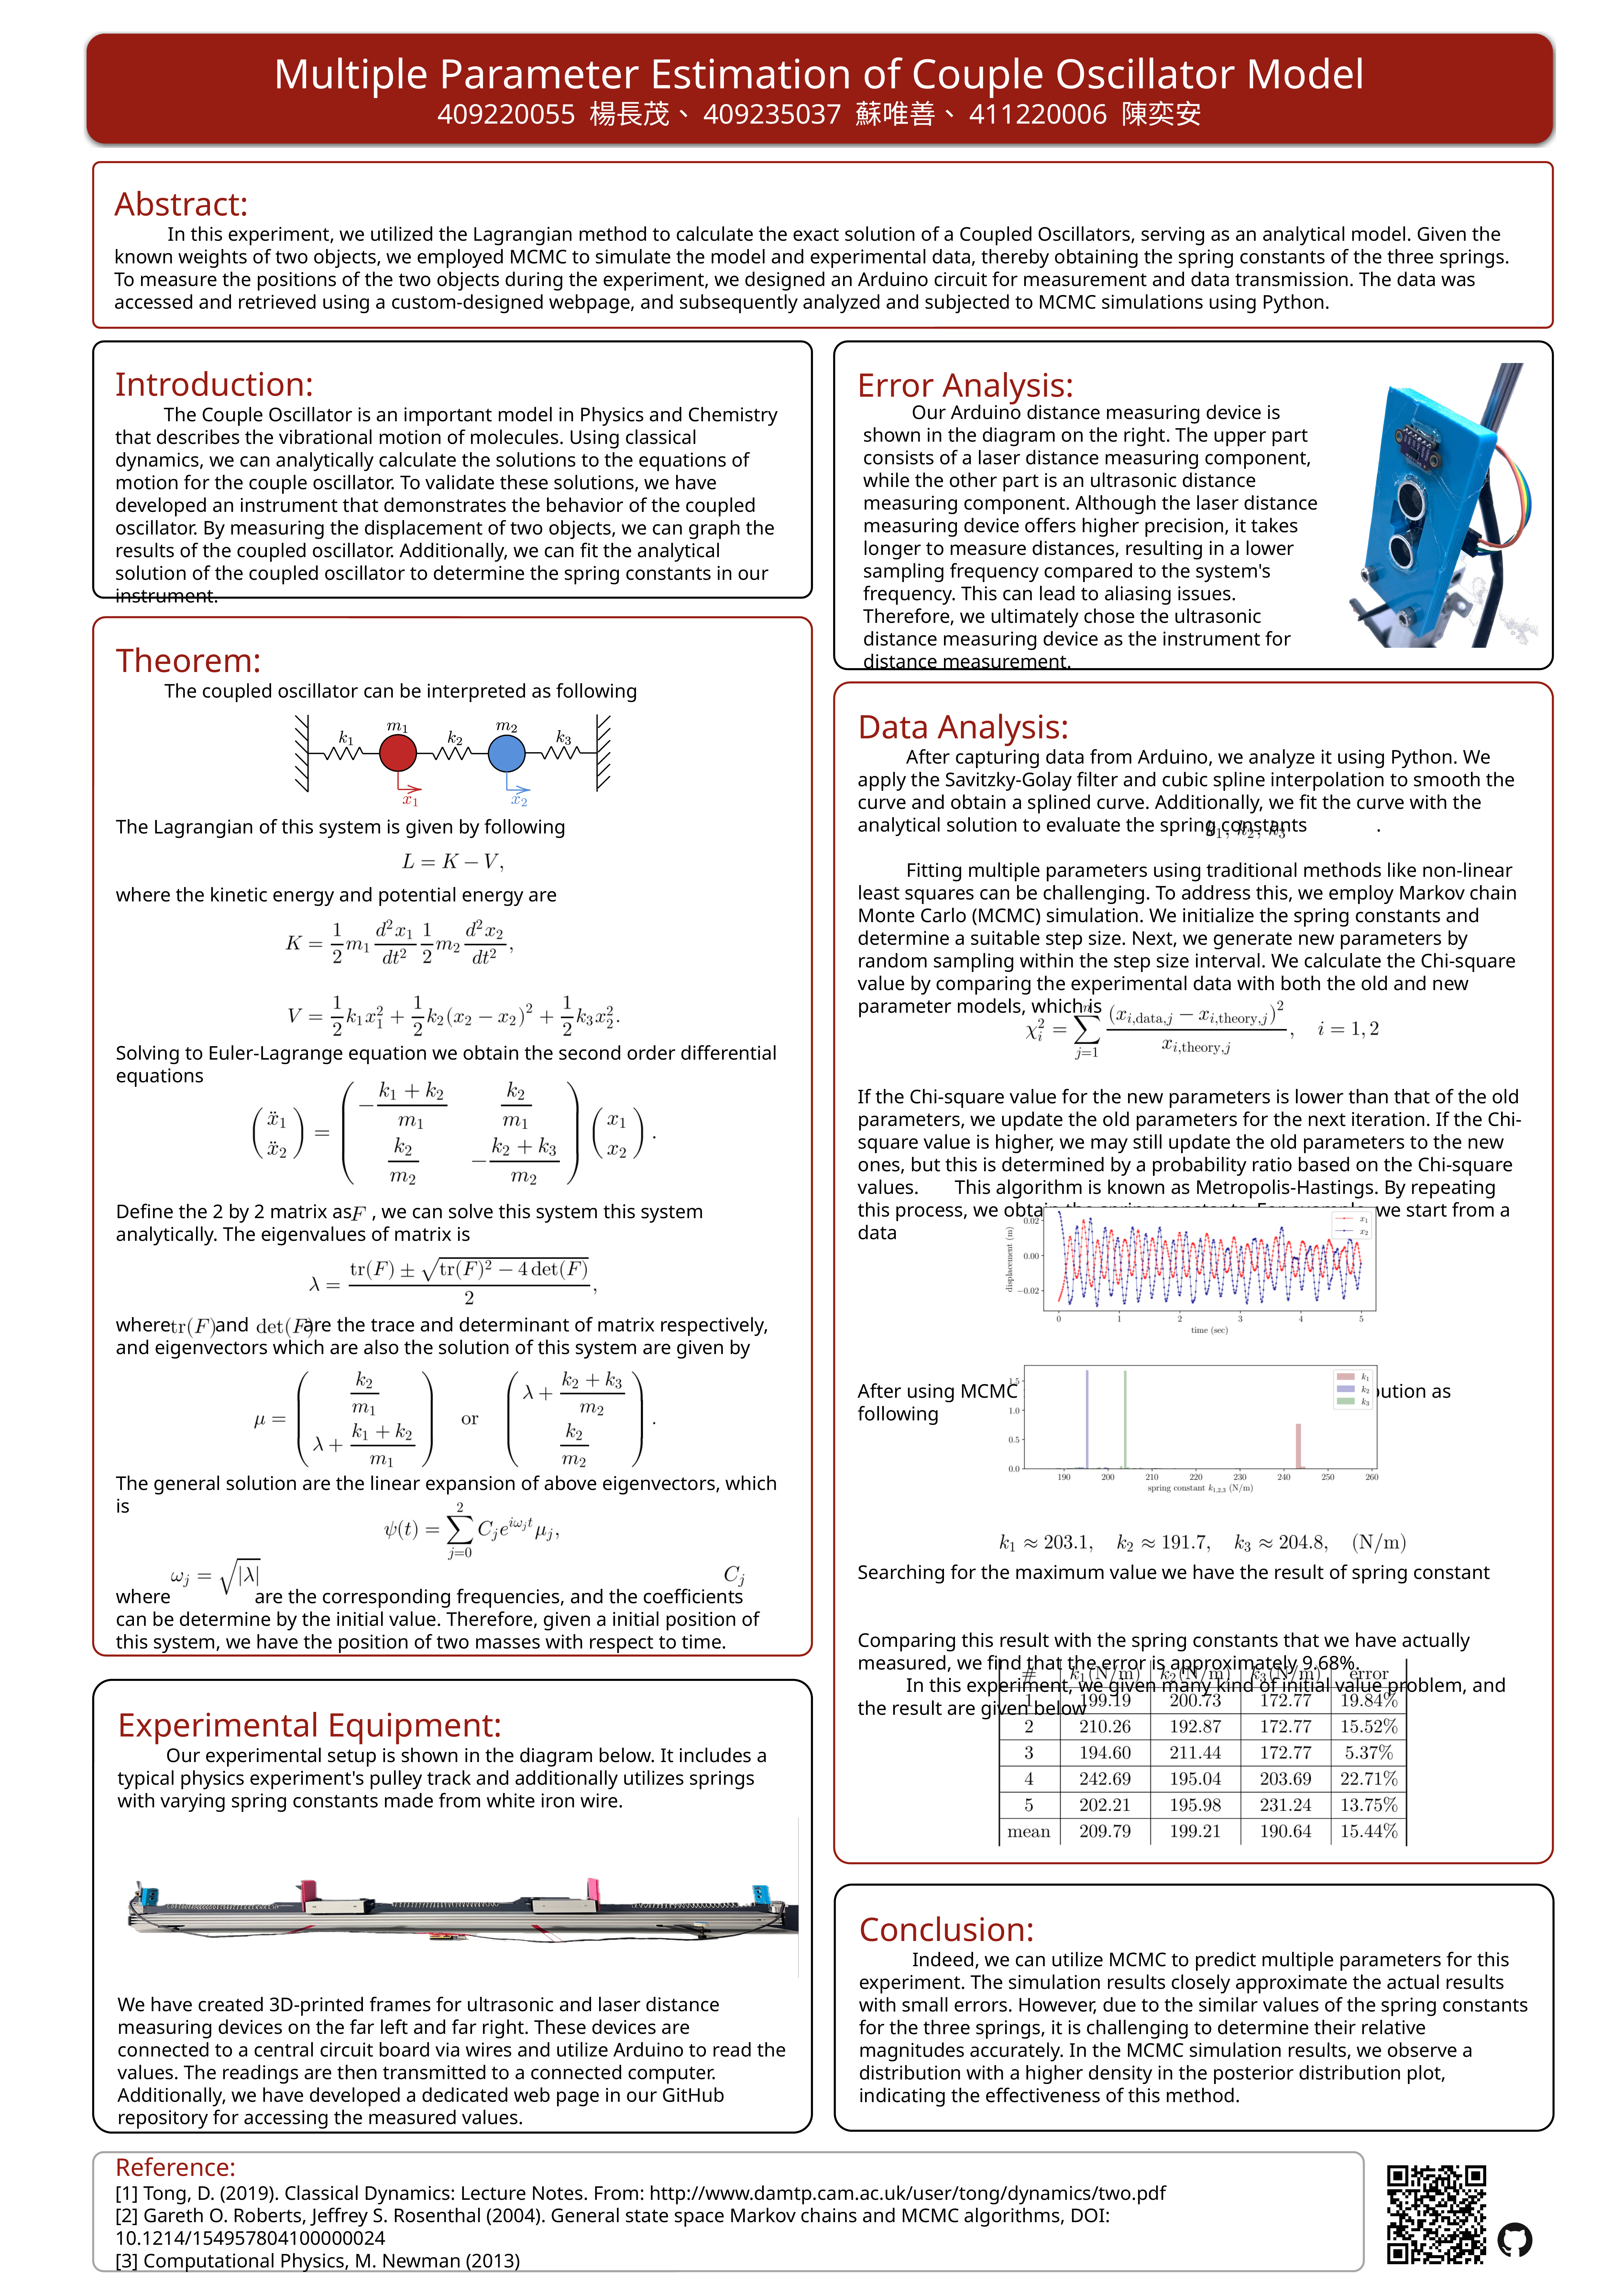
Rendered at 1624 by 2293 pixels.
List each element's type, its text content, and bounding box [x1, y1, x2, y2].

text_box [834, 682, 1553, 1863]
picture [1384, 2162, 1489, 2267]
text_box Introduction: The Couple Oscillator is an important model in Physics and Chemistry that describes the vibrational motion of molecules. Using classical dynamics, we can analytically calculate the solutions to the equations of motion for the couple oscillator. To validate these solutions, we have developed an instrument that demonstrates the behavior of the coupled oscillator. By measuring the displacement of two objects, we can graph the results of the coupled oscillator. Additionally, we can fit the analytical solution of the coupled oscillator to determine the spring constants in our instrument. [93, 341, 812, 598]
text_box Conclusion: Indeed, we can utilize MCMC to predict multiple parameters for this experiment. The simulation results closely approximate the actual results with small errors. However, due to the similar values of the spring constants for the three springs, it is challenging to determine their relative magnitudes accurately. In the MCMC simulation results, we observe a distribution with a higher density in the posterior distribution plot, indicating the effectiveness of this method. [834, 1884, 1554, 2131]
picture [1023, 999, 1382, 1065]
text_box Multiple Parameter Estimation of Couple Oscillator Model 409220055 楊長茂、409235037 蘇唯善、411220006 陳奕安 [86, 33, 1553, 144]
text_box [834, 341, 1553, 669]
text_box Abstract: In this experiment, we utilized the Lagrangian method to calculate the exact solution of a Coupled Oscillators, serving as an analytical model. Given the known weights of two objects, we employed MCMC to simulate the model and experimental data, thereby obtaining the spring constants of the three springs. To measure the positions of the two objects during the experiment, we designed an Arduino circuit for measurement and data transmission. The data was accessed and retrieved using a custom-designed webpage, and subsequently analyzed and subjected to MCMC simulations using Python. [93, 162, 1553, 328]
text_box Reference: [1] Tong, D. (2019). Classical Dynamics: Lecture Notes. From: http://www.damtp.cam.ac.uk/user/tong/dynamics/two.pdf [2] Gareth O. Roberts, Jeffrey S. Rosenthal (2004). General state space Markov chains and MCMC algorithms, DOI: 10.1214/154957804100000024 [3] Computational Physics, M. Newman (2013) [93, 2152, 1364, 2272]
picture [1492, 2216, 1538, 2263]
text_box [93, 1680, 812, 2133]
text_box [93, 617, 812, 1656]
